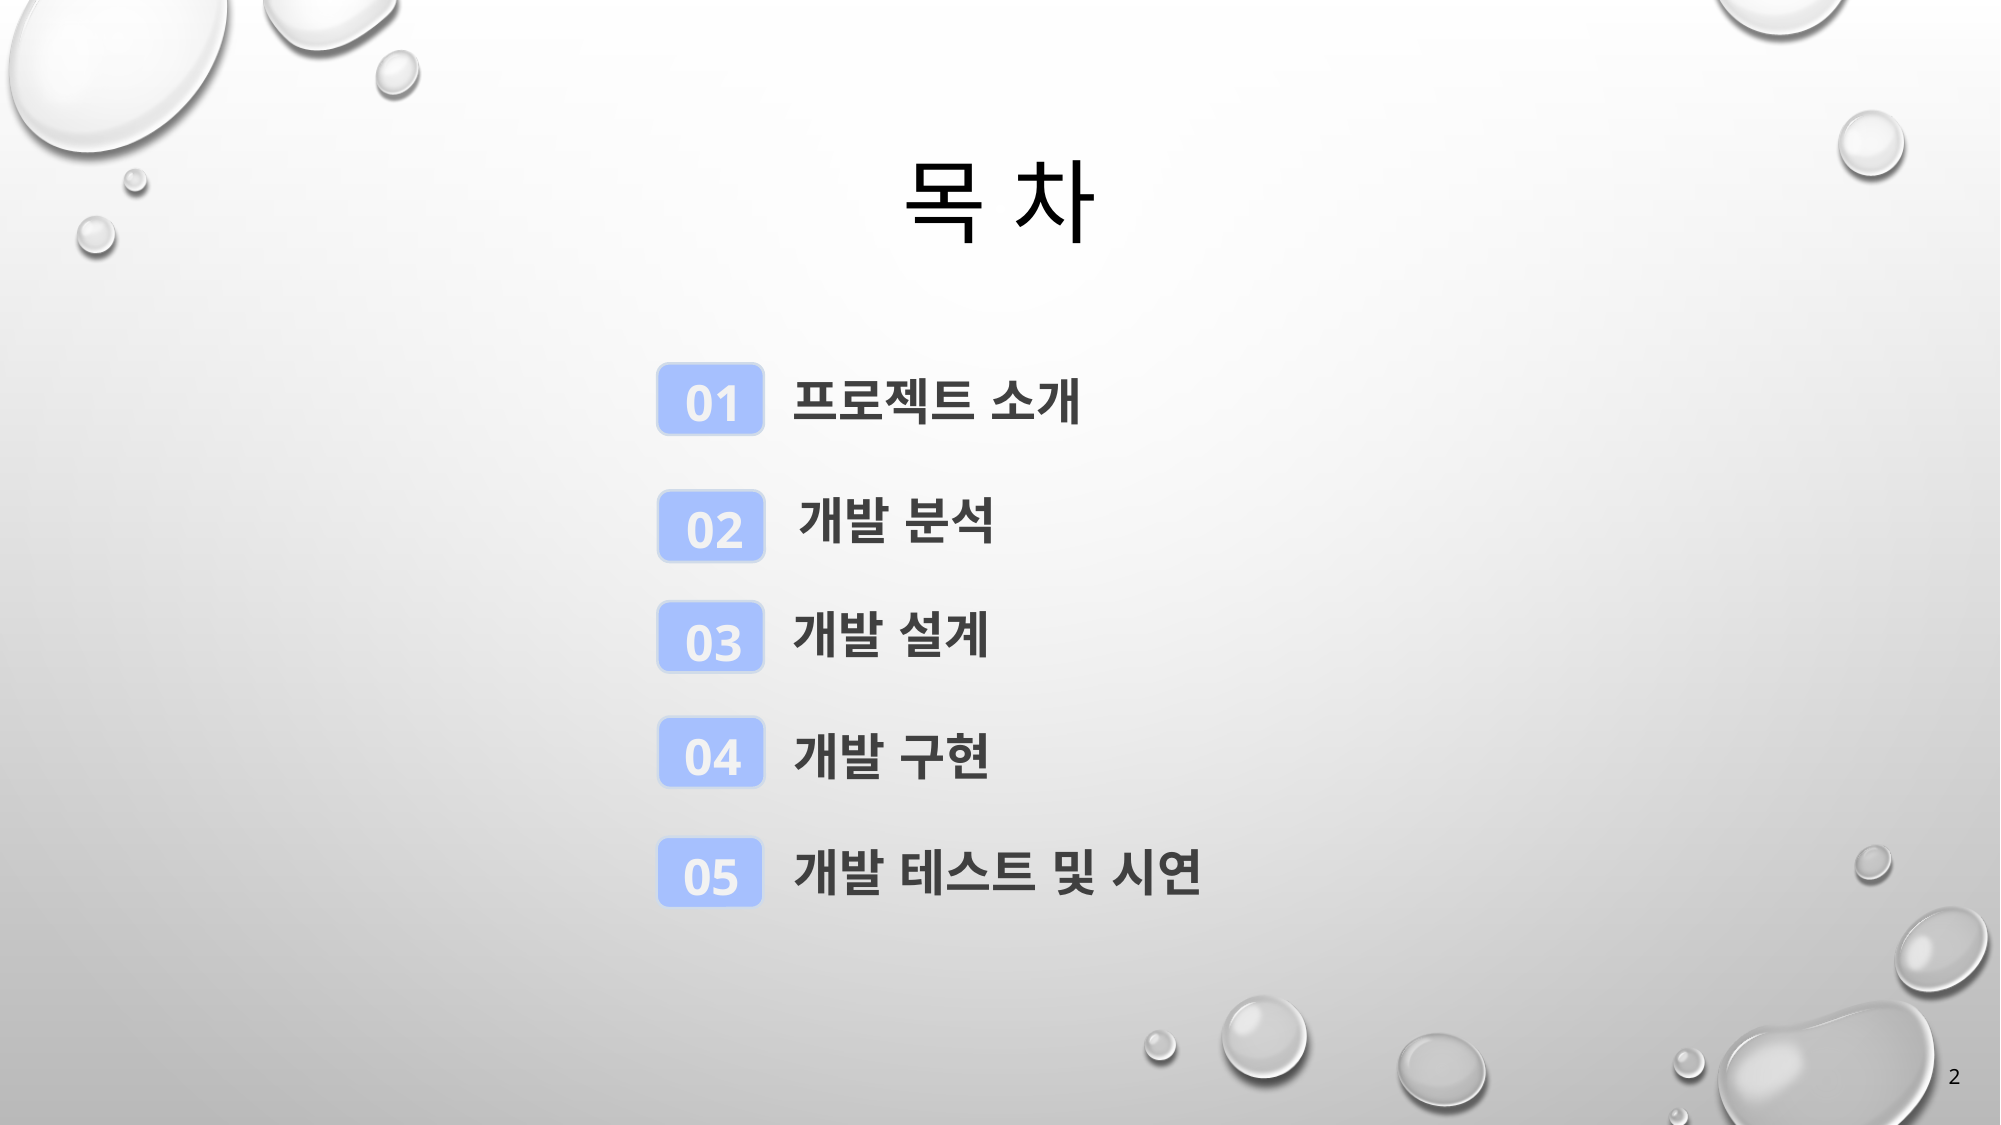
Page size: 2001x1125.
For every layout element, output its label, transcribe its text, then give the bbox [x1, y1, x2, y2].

text_box 프로젝트 소개 [777, 363, 1202, 439]
picture [0, 0, 2000, 1125]
slide_number 2 [1850, 1047, 1976, 1108]
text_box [656, 836, 764, 914]
text_box 개발 설계 [777, 596, 1202, 672]
text_box 개발 분석 [784, 482, 1208, 557]
text_box 개발 테스트 및 시연 [778, 834, 1317, 910]
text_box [657, 490, 773, 567]
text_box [656, 363, 772, 440]
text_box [657, 600, 765, 680]
title 목 차 [149, 149, 1851, 308]
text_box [657, 716, 765, 794]
text_box 개발 구현 [778, 717, 1317, 793]
